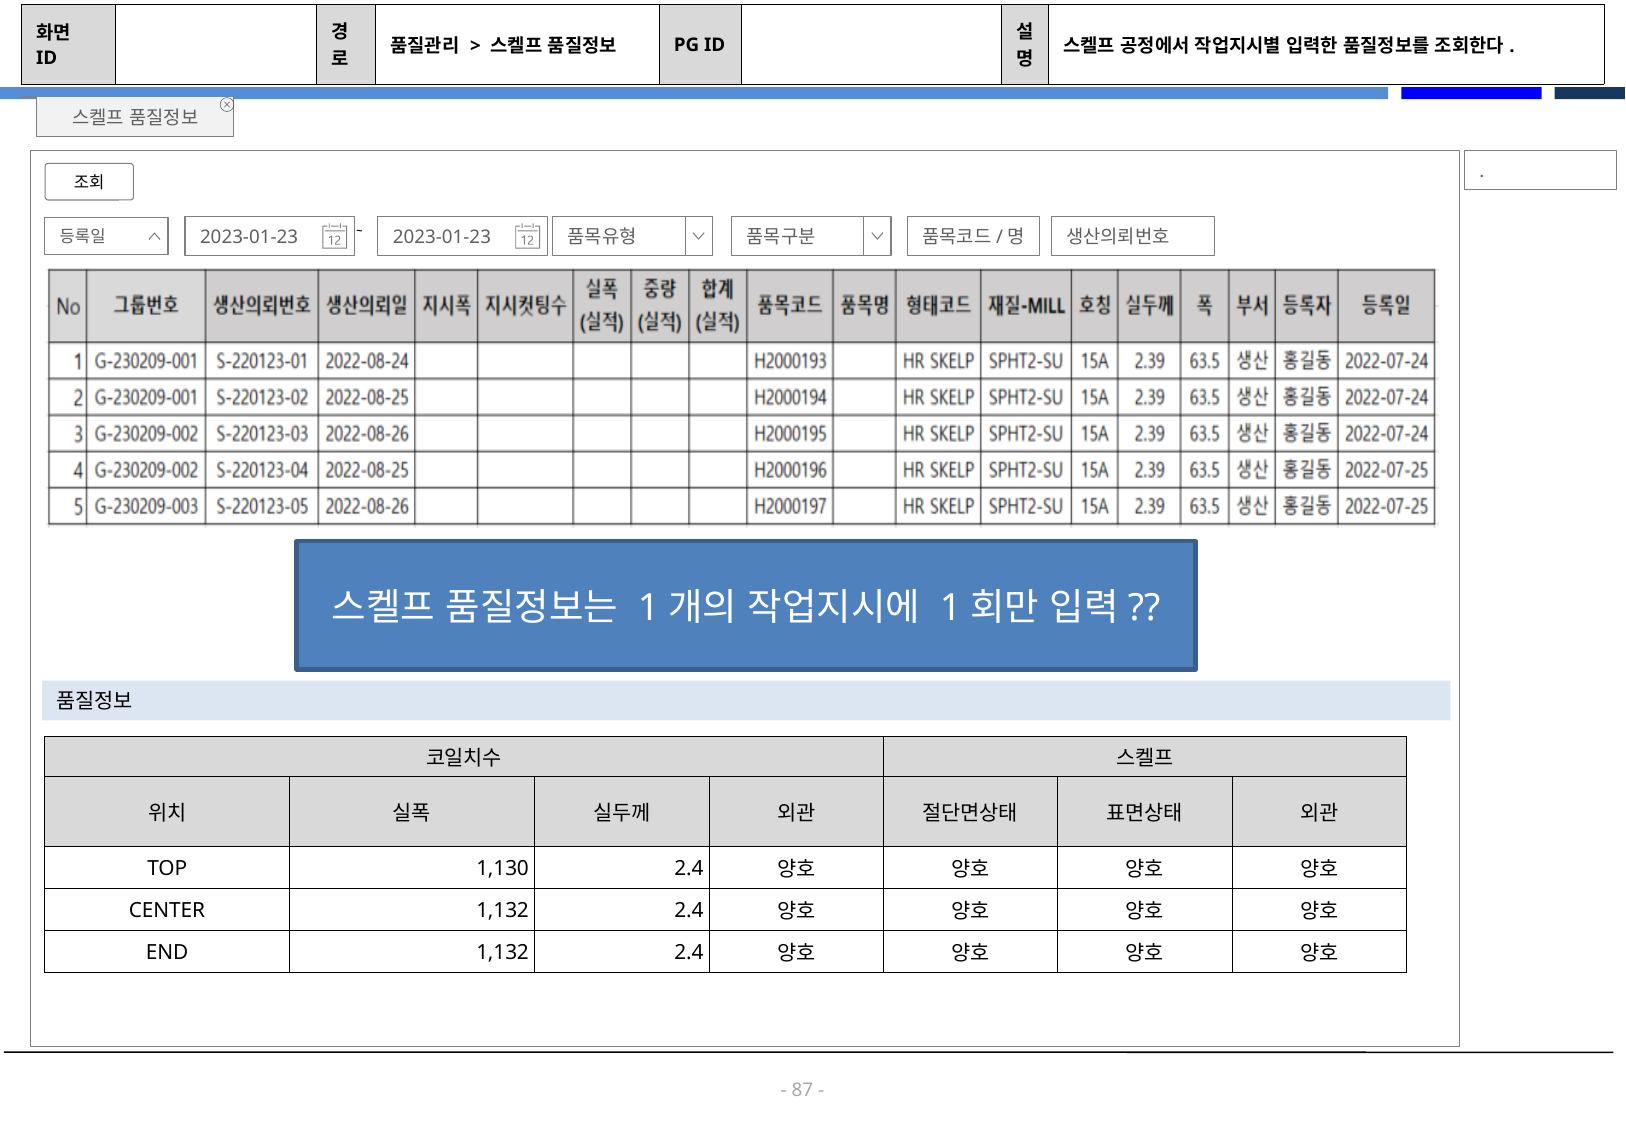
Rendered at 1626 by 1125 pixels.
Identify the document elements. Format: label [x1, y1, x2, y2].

table_cell [535, 777, 709, 846]
table_cell [1058, 889, 1232, 930]
table_cell [45, 847, 289, 888]
table_cell [710, 847, 883, 888]
table_header [1002, 5, 1048, 84]
table_cell [1233, 931, 1406, 972]
table_cell [884, 931, 1057, 972]
table_cell [1058, 931, 1232, 972]
table_cell [290, 777, 534, 846]
table_header [884, 737, 1406, 776]
table_cell [710, 889, 883, 930]
table_header [116, 5, 316, 84]
table_cell [535, 889, 709, 930]
table_header [317, 5, 375, 84]
table_cell [710, 777, 883, 846]
picture [45, 267, 1439, 528]
table_header [22, 5, 115, 84]
table_cell [45, 777, 289, 846]
table_cell [45, 931, 289, 972]
table_cell [535, 931, 709, 972]
table_cell [710, 931, 883, 972]
table_cell [535, 847, 709, 888]
table_cell [1233, 847, 1406, 888]
table_cell [1233, 889, 1406, 930]
table_header [742, 5, 1001, 84]
table_header [1049, 5, 1604, 84]
table_header [660, 5, 741, 84]
table_header [376, 5, 659, 84]
table_cell [884, 889, 1057, 930]
table_cell [884, 847, 1057, 888]
table_cell [1058, 777, 1232, 846]
text_box [20, 96, 235, 137]
table_cell [290, 847, 534, 888]
table_cell [884, 777, 1057, 846]
table_cell [1233, 777, 1406, 846]
text_box [28, 148, 1619, 1049]
table_header [45, 737, 883, 776]
table_cell [290, 889, 534, 930]
table_cell [45, 889, 289, 930]
table_cell [290, 931, 534, 972]
table_cell [1058, 847, 1232, 888]
